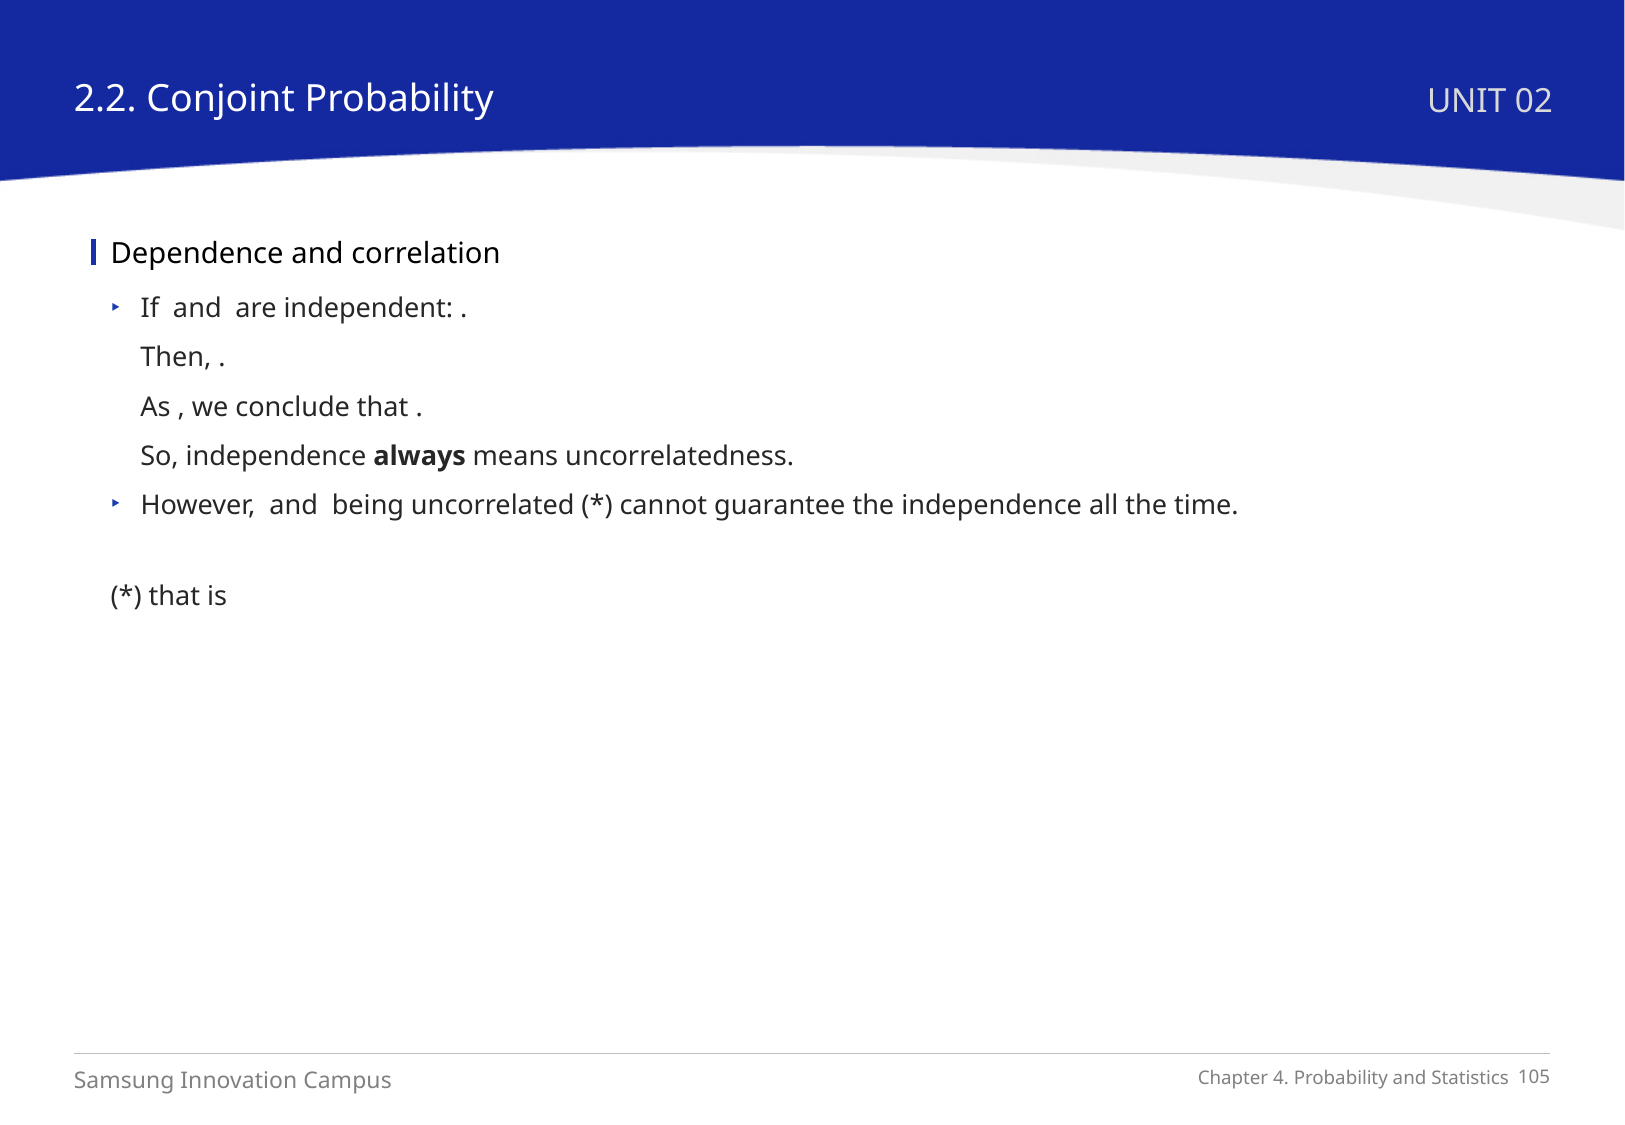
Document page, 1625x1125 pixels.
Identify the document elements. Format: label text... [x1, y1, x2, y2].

text_box Dependence and correlation [91, 233, 1599, 270]
picture [0, 0, 1625, 1125]
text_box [73, 73, 1554, 120]
